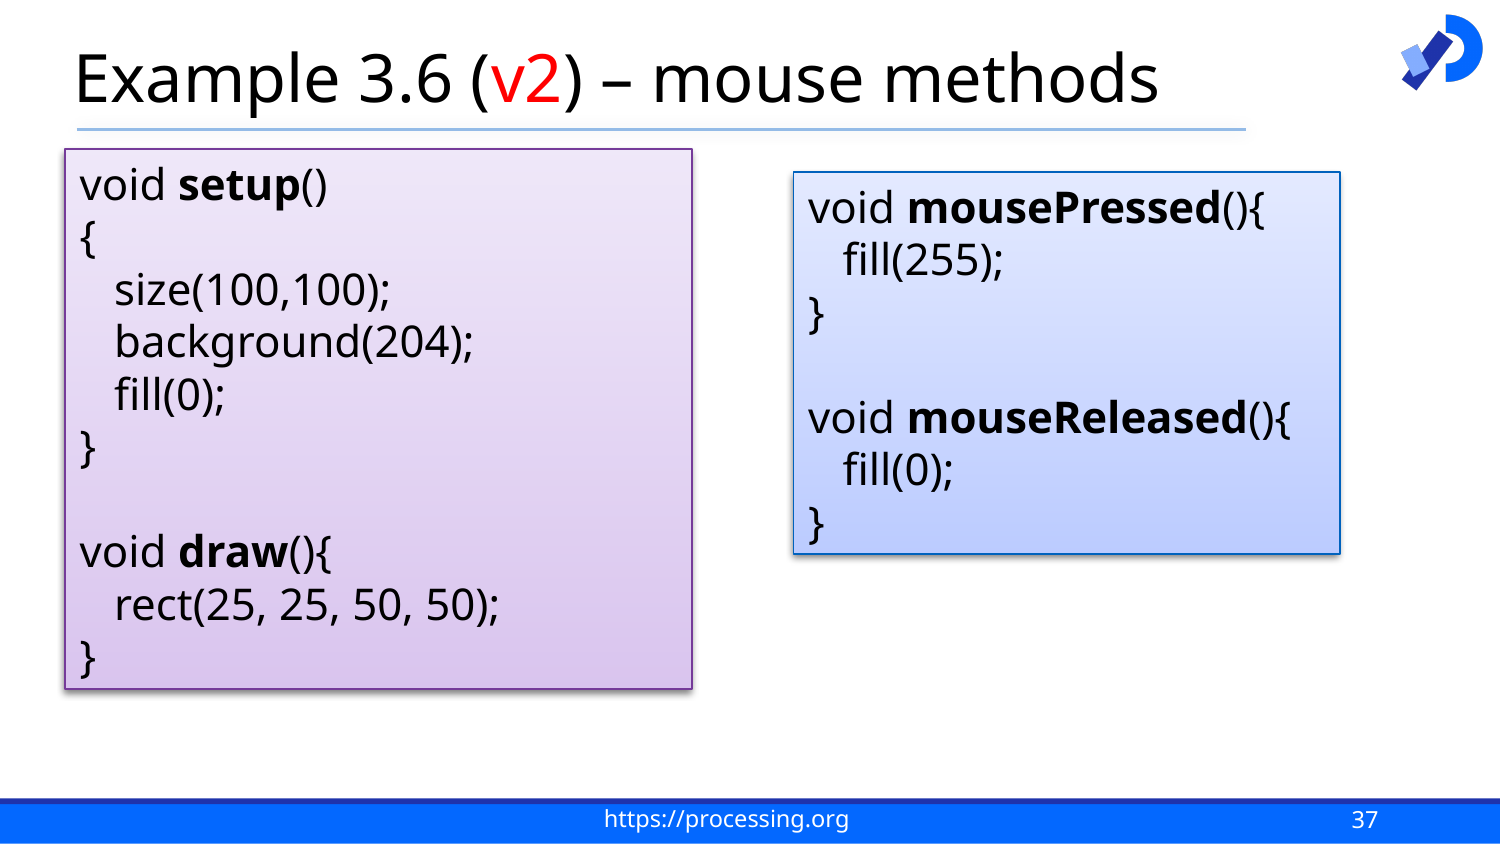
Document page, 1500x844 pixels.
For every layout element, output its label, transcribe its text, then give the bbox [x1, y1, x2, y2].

slide_number 37 [1074, 799, 1388, 844]
text_box void mousePressed(){ fill(255); } void mouseReleased(){ fill(0); } [793, 171, 1341, 555]
title Example 3.6 (v2) – mouse methods [64, 0, 1341, 126]
text_box void setup() { size(100,100); background(204); fill(0); } void draw(){ rect(25, 25, 50, 50); } [64, 148, 693, 690]
picture [1398, 9, 1485, 96]
footer https://processing.org [527, 802, 927, 843]
